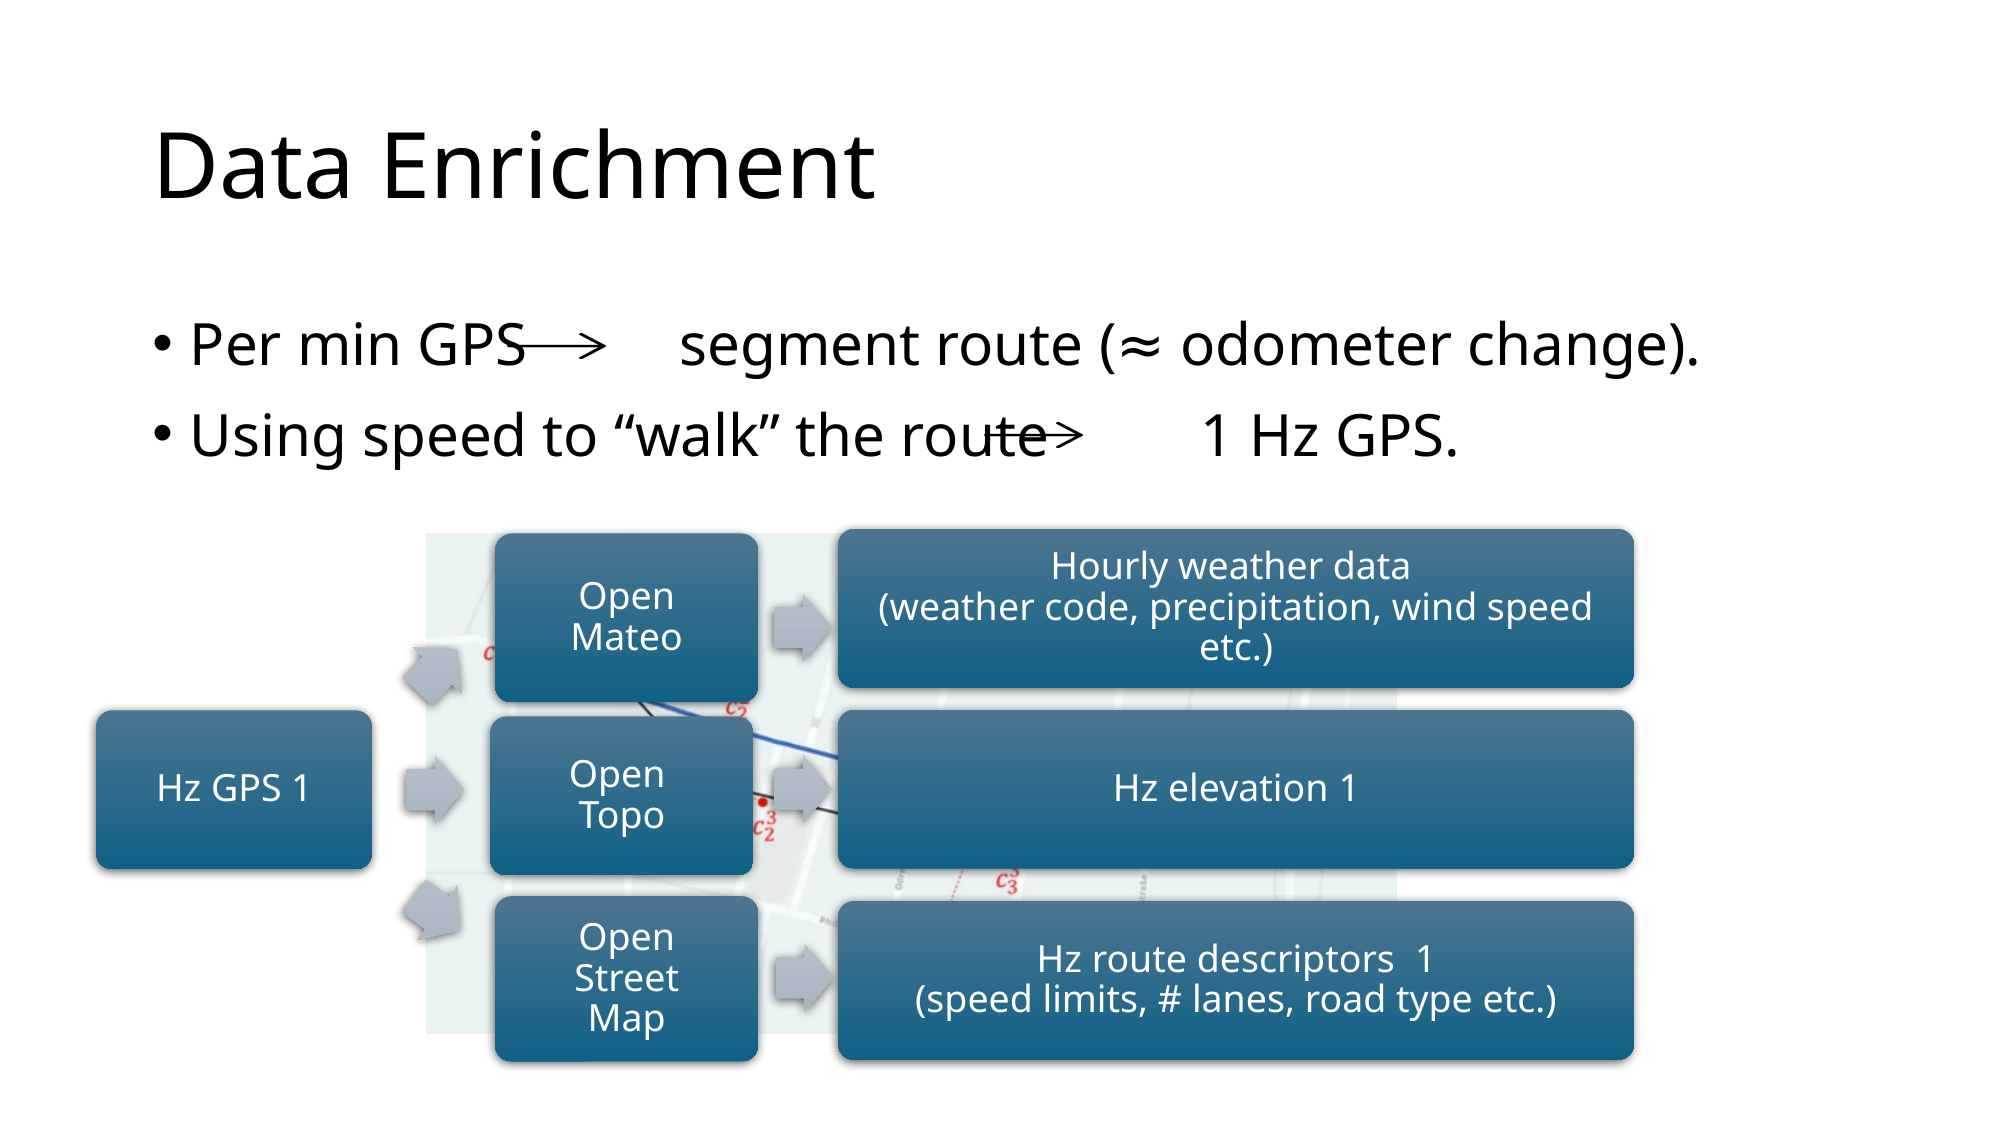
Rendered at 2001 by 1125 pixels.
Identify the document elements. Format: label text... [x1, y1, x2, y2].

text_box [405, 755, 465, 825]
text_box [407, 636, 467, 705]
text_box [773, 593, 833, 662]
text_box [494, 895, 759, 1062]
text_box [837, 900, 1635, 1061]
list Per min GPS segment route (≈ odometer change). Using speed to “walk” the route 1 Hz GPS. [137, 299, 1863, 1014]
picture [425, 532, 1397, 1034]
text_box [773, 754, 833, 824]
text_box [775, 943, 835, 1013]
picture [506, 320, 606, 373]
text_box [494, 532, 759, 703]
picture [984, 408, 1084, 462]
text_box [95, 709, 373, 870]
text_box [837, 709, 1635, 869]
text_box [837, 528, 1635, 689]
title Data Enrichment [137, 59, 1863, 278]
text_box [407, 878, 467, 948]
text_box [489, 715, 754, 876]
